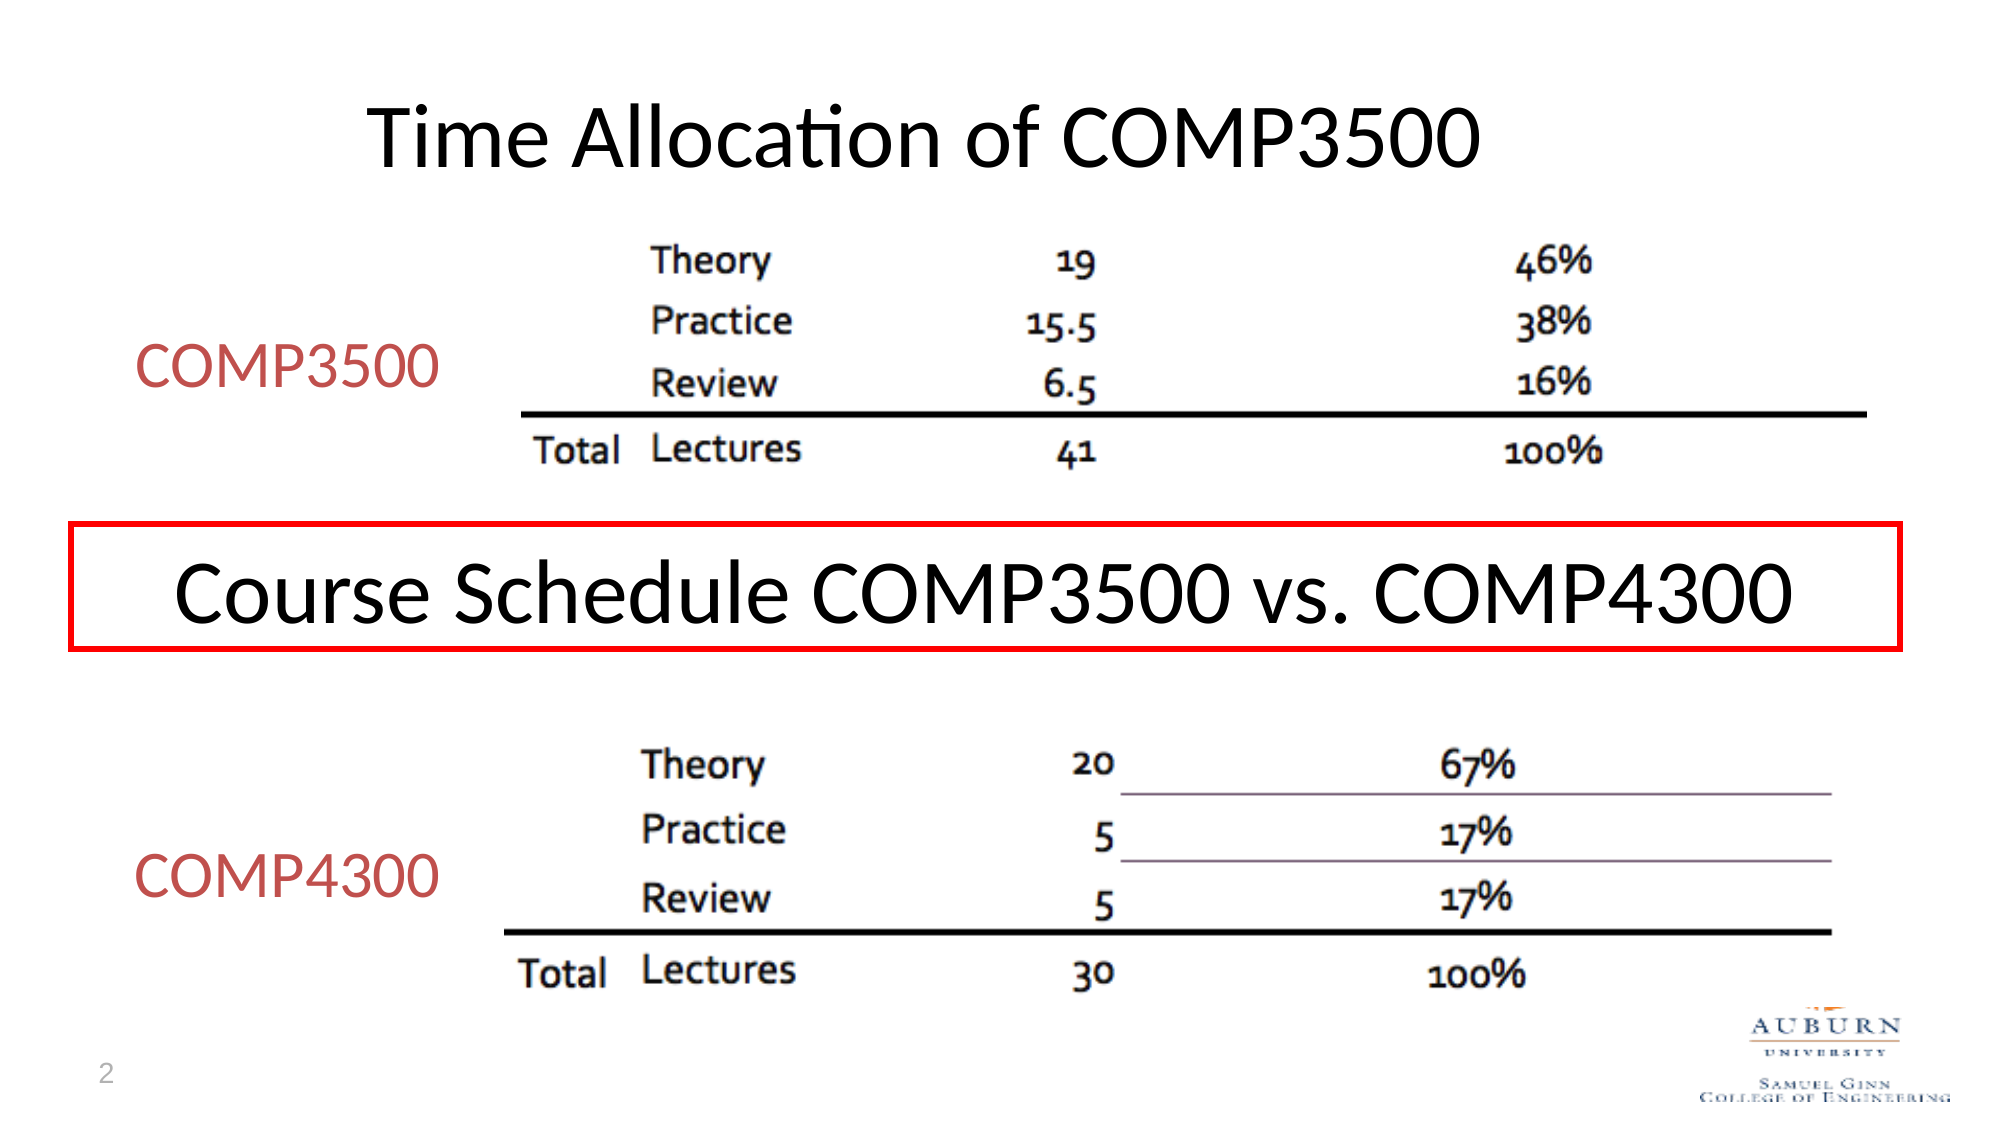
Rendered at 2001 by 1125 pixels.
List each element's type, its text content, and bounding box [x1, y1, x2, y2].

text_box Course Schedule COMP3500 vs. COMP4300 [71, 523, 1900, 649]
picture [1700, 949, 1950, 1102]
slide_number 2 [83, 1041, 550, 1102]
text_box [70, 733, 1849, 1008]
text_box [71, 229, 1867, 483]
title Time Allocation of COMP3500 [262, 37, 1588, 225]
